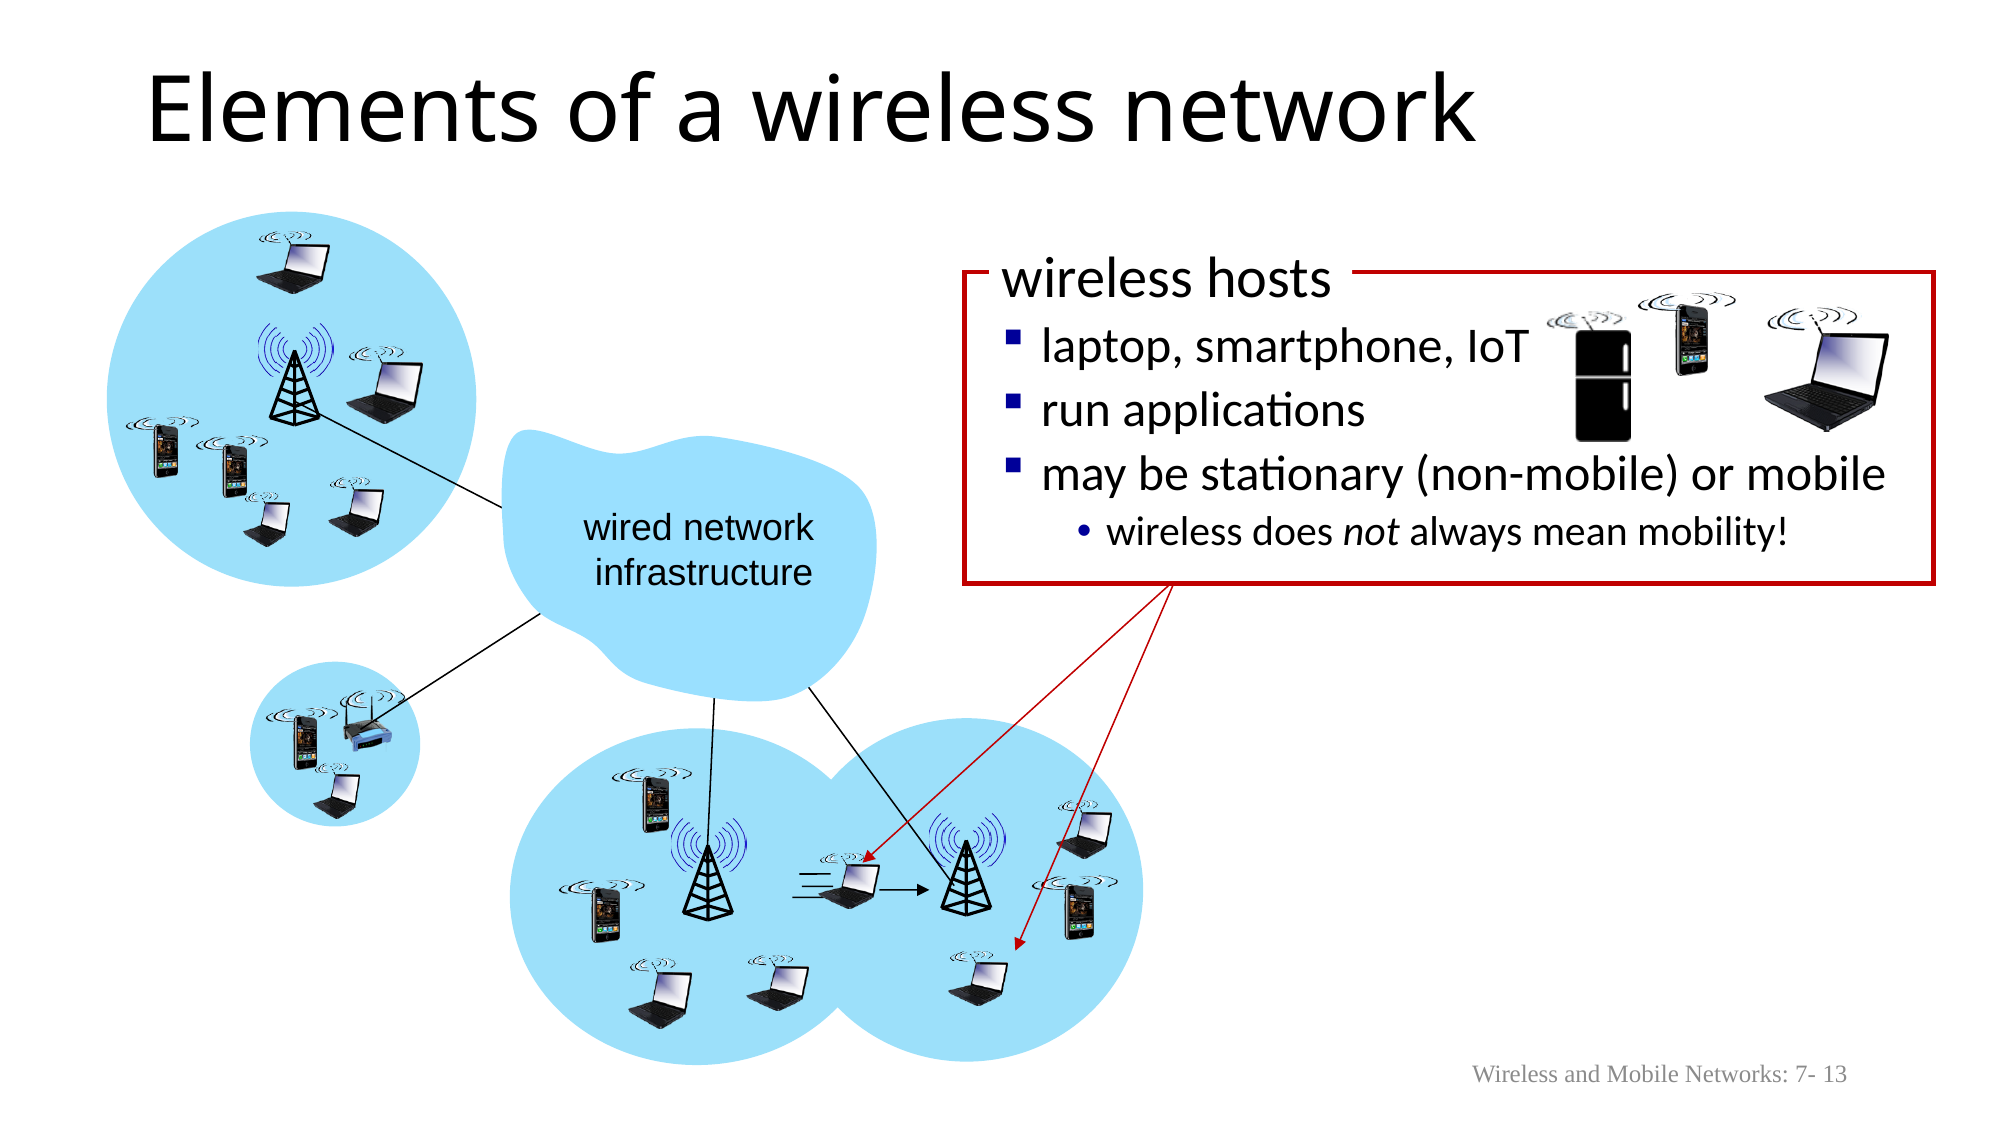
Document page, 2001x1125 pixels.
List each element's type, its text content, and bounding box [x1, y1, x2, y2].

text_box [258, 323, 334, 425]
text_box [929, 813, 1006, 916]
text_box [611, 766, 692, 833]
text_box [124, 415, 199, 478]
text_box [628, 956, 692, 1029]
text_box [1031, 874, 1118, 940]
text_box [509, 728, 884, 1066]
text_box [880, 883, 929, 897]
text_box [265, 706, 339, 770]
slide_number Wireless and Mobile Networks: 7- 13 [1412, 1042, 1863, 1103]
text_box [195, 434, 268, 498]
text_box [746, 953, 809, 1011]
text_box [328, 476, 384, 537]
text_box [256, 229, 330, 294]
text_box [818, 851, 880, 909]
text_box [831, 718, 1014, 849]
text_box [1764, 304, 1890, 432]
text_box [339, 688, 405, 752]
text_box [964, 272, 1934, 584]
title Elements of a wireless network [129, 38, 1855, 186]
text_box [1637, 291, 1736, 377]
text_box [249, 661, 421, 827]
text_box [1546, 310, 1648, 442]
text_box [671, 818, 747, 920]
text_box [498, 419, 886, 709]
text_box wireless hosts laptop, smartphone, IoT run applications may be stationary (non-mobile) or mobile wireless does not always mean mobility! [987, 239, 1936, 582]
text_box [243, 490, 290, 547]
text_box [313, 761, 360, 819]
text_box [1014, 914, 1031, 951]
text_box [106, 211, 477, 587]
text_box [1056, 798, 1112, 859]
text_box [558, 878, 645, 943]
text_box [948, 949, 1008, 1006]
text_box [838, 725, 1144, 1062]
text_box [346, 344, 423, 424]
